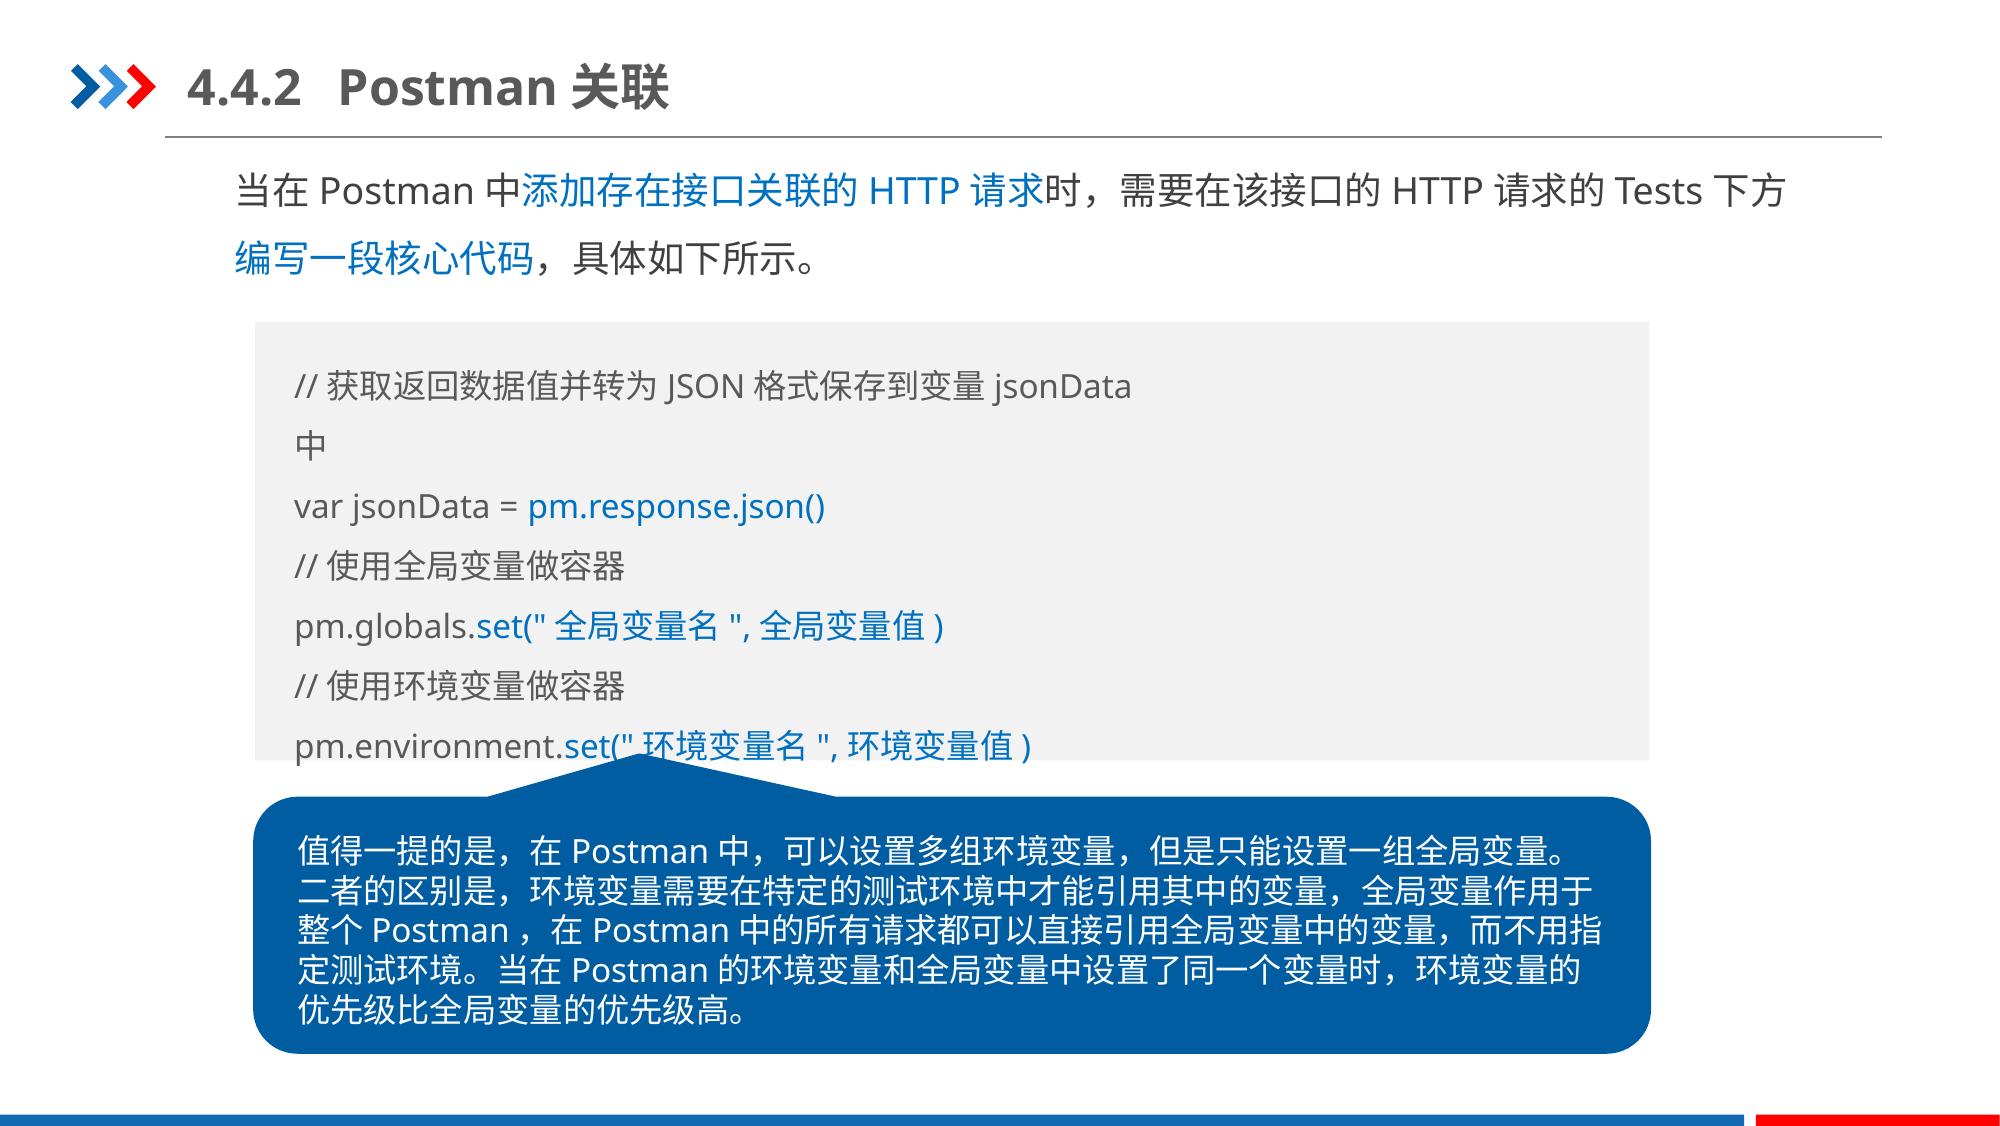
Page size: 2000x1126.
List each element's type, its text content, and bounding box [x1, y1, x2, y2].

text_box [253, 769, 1652, 1054]
text_box 当在Postman中添加存在接口关联的HTTP请求时，需要在该接口的HTTP请求的Tests下方编写一段核心代码，具体如下所示。 [220, 137, 1811, 288]
text_box 4.4.2 Postman关联 [187, 43, 827, 127]
text_box 值得一提的是，在Postman中，可以设置多组环境变量，但是只能设置一组全局变量。二者的区别是，环境变量需要在特定的测试环境中才能引用其中的变量，全局变量作用于整个Postman，在Postman中的所有请求都可以直接引用全局变量中的变量，而不用指定测试环境。当在Postman的环境变量和全局变量中设置了同一个变量时，环境变量的优先级比全局变量的优先级高。 [282, 822, 1623, 1040]
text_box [254, 321, 1650, 761]
